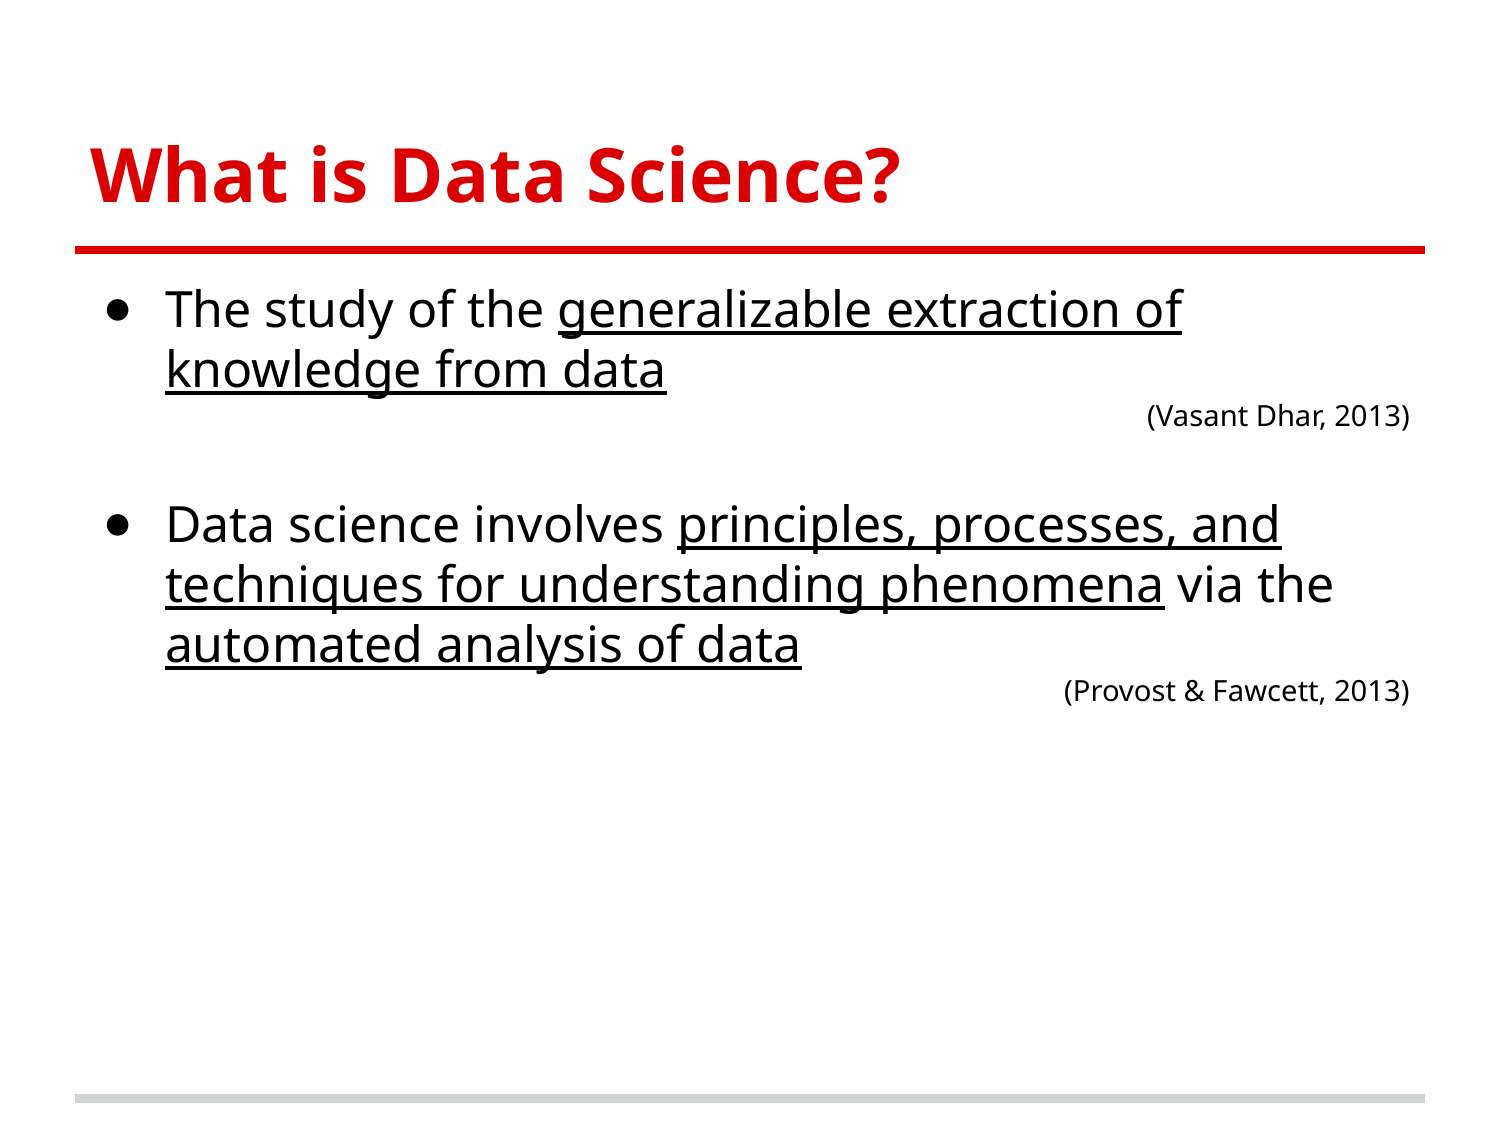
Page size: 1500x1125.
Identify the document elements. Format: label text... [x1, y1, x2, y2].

list The study of the generalizable extraction of knowledge from data (Vasant Dhar, 2013) Data science involves principles, processes, and techniques for understanding phenomena via the automated analysis of data (Provost & Fawcett, 2013) [75, 262, 1425, 1078]
title What is Data Science? [75, 45, 1425, 233]
